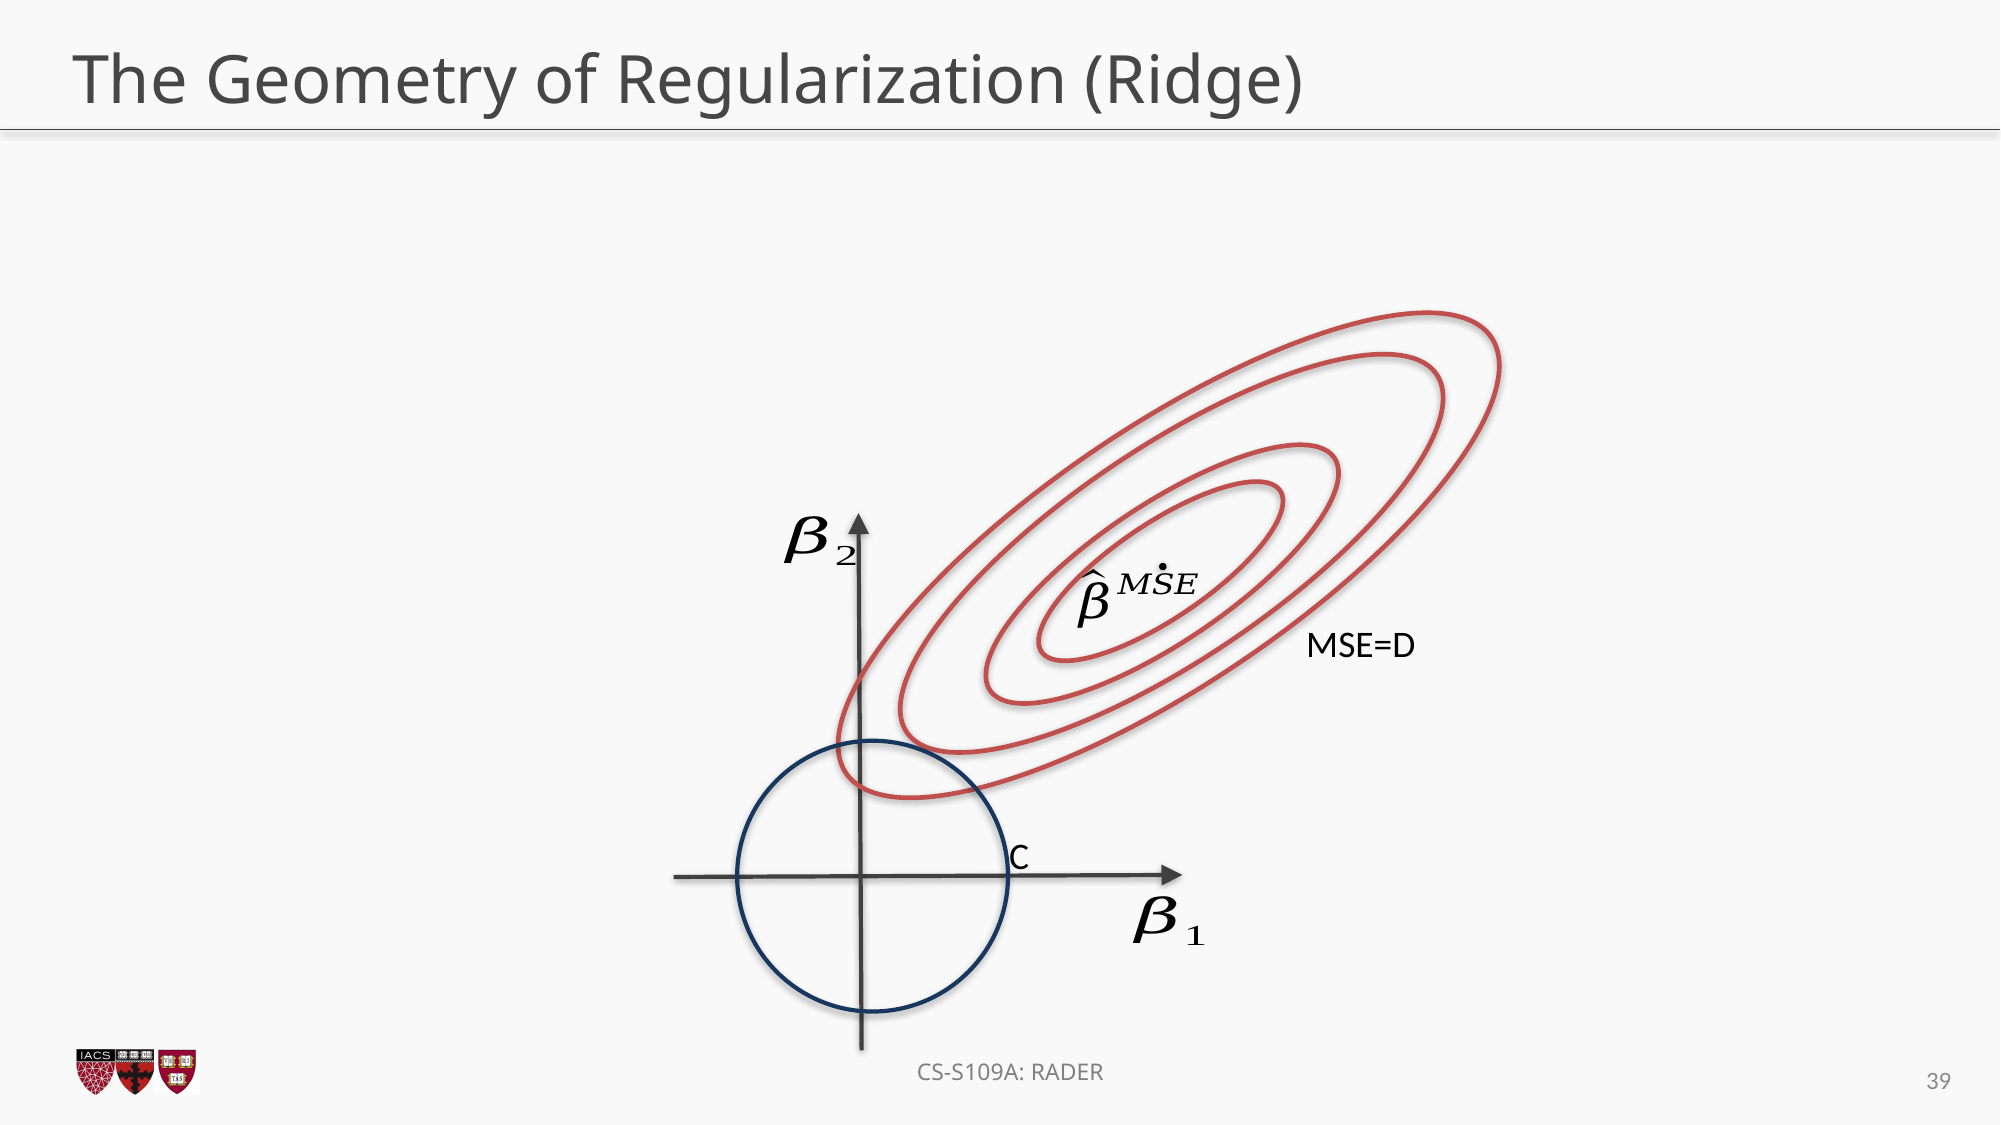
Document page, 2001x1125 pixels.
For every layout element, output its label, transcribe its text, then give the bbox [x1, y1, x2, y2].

title The Geometry of Regularization (Ridge) [57, 29, 1943, 156]
slide_number 39 [1500, 1050, 1967, 1110]
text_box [673, 510, 1207, 1051]
picture [75, 1049, 200, 1095]
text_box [779, 426, 1559, 685]
